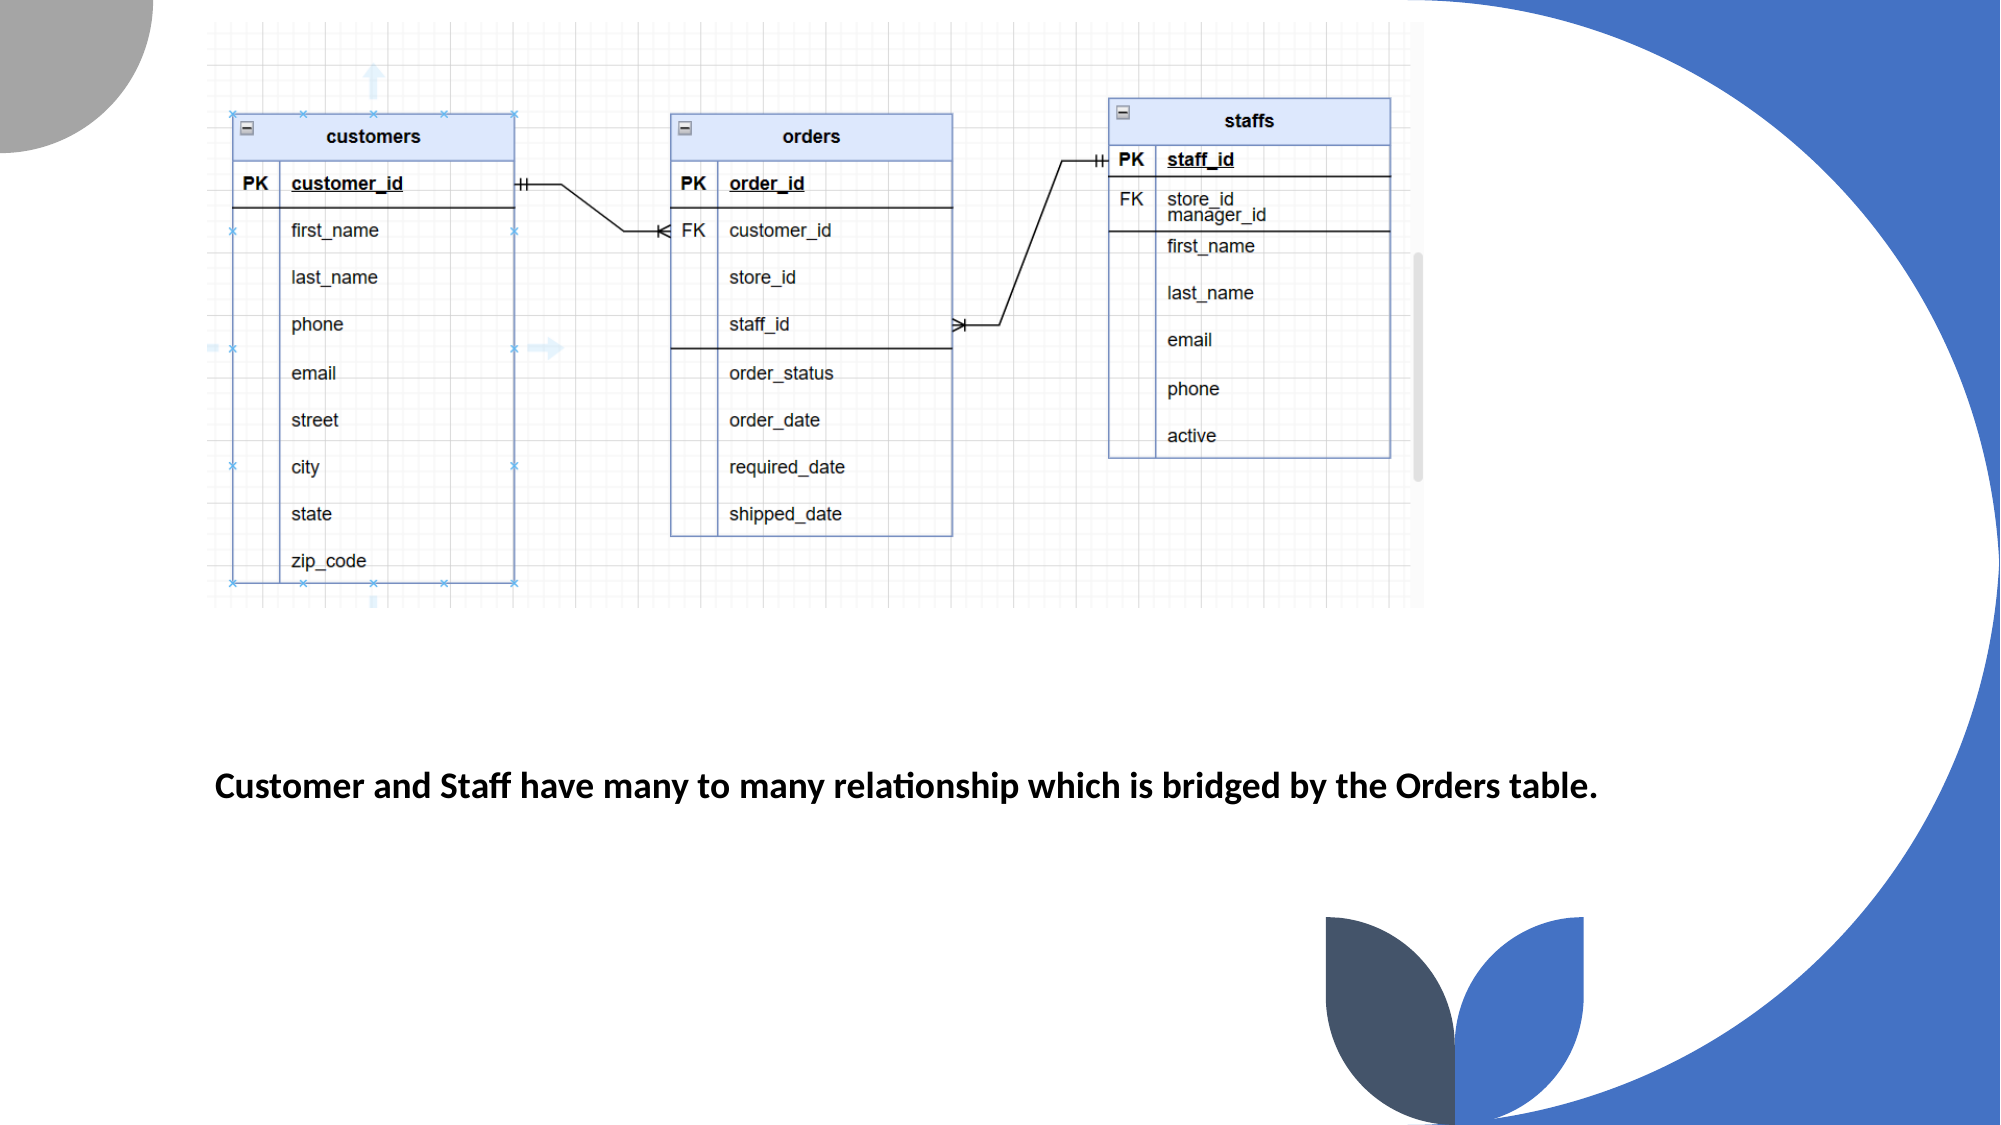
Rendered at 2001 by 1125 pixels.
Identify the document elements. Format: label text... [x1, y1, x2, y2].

text_box Customer and Staff have many to many relationship which is bridged by the Orders table. [200, 754, 1800, 814]
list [207, 22, 1424, 608]
slide_number 24 [1412, 1042, 1863, 1103]
